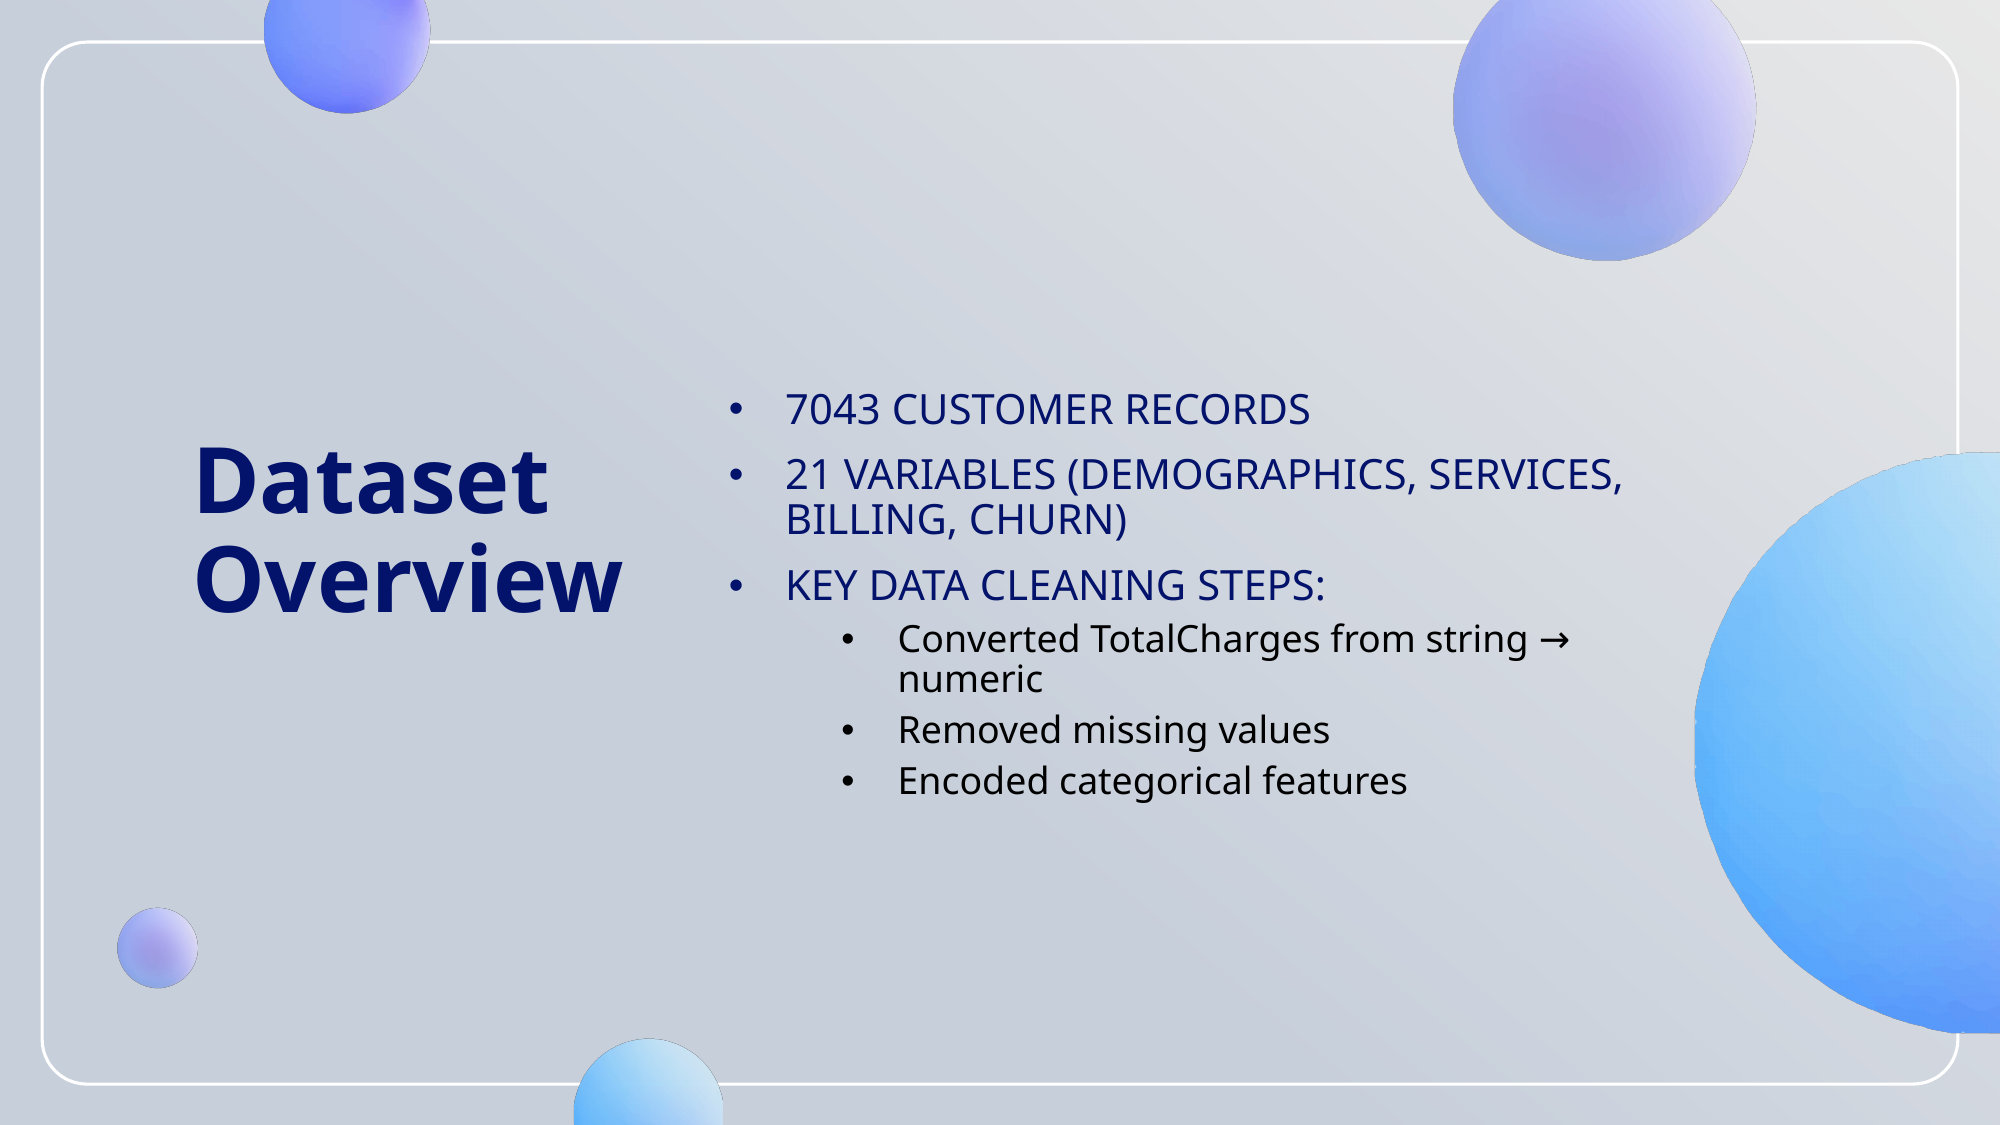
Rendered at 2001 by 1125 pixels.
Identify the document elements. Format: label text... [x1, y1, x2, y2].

picture [573, 1037, 723, 1125]
title Dataset Overview [176, 139, 819, 927]
picture [117, 907, 199, 989]
list 7043 customer records 21 variables (demographics, services, billing, churn) Key data cleaning steps: Converted TotalCharges from string → numeric Removed missing values Encoded categorical features [713, 263, 1649, 927]
picture [262, 0, 433, 118]
picture [1692, 446, 2000, 1038]
picture [1452, 0, 1760, 264]
